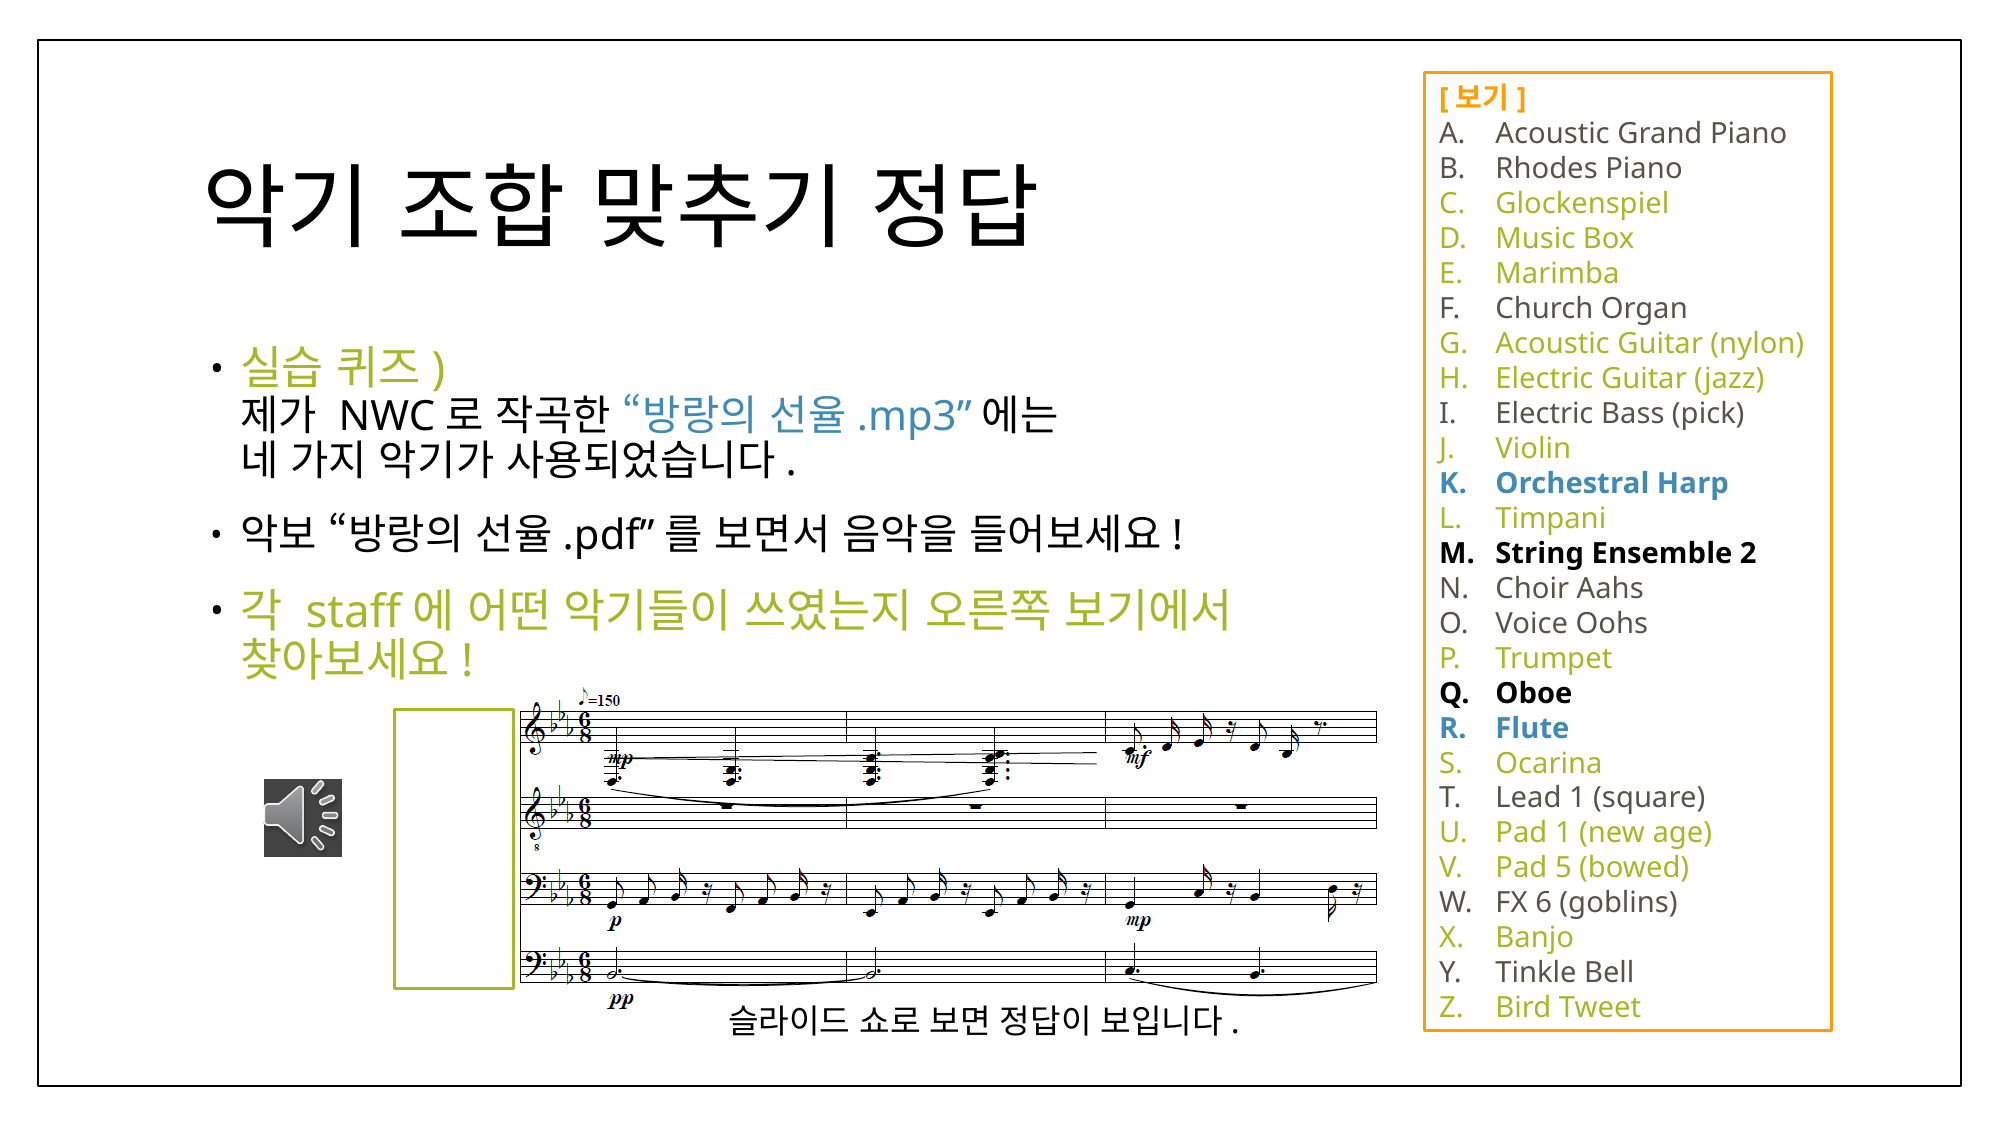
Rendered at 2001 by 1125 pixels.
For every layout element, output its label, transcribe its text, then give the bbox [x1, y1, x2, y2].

picture [262, 777, 344, 859]
picture [393, 685, 1380, 1016]
text_box [보기] Acoustic Grand Piano Rhodes Piano Glockenspiel Music Box Marimba Church Organ Acoustic Guitar (nylon) Electric Guitar (jazz) Electric Bass (pick) Violin Orchestral Harp Timpani String Ensemble 2 Choir Aahs Voice Oohs Trumpet Oboe Flute Ocarina Lead 1 (square) Pad 1 (new age) Pad 5 (bowed) FX 6 (goblins) Banjo Tinkle Bell Bird Tweet [1423, 71, 1833, 1032]
list 실습 퀴즈) 제가 NWC로 작곡한 “방랑의 선율.mp3”에는 네 가지 악기가 사용되었습니다. 악보 “방랑의 선율.pdf”를 보면서 음악을 들어보세요! 각 staff에 어떤 악기들이 쓰였는지 오른쪽 보기에서 찾아보세요! [187, 337, 1423, 1000]
title 악기 조합 맞추기 정답 [187, 99, 1423, 323]
text_box 슬라이드 쇼로 보면 정답이 보입니다. [387, 993, 1255, 1048]
